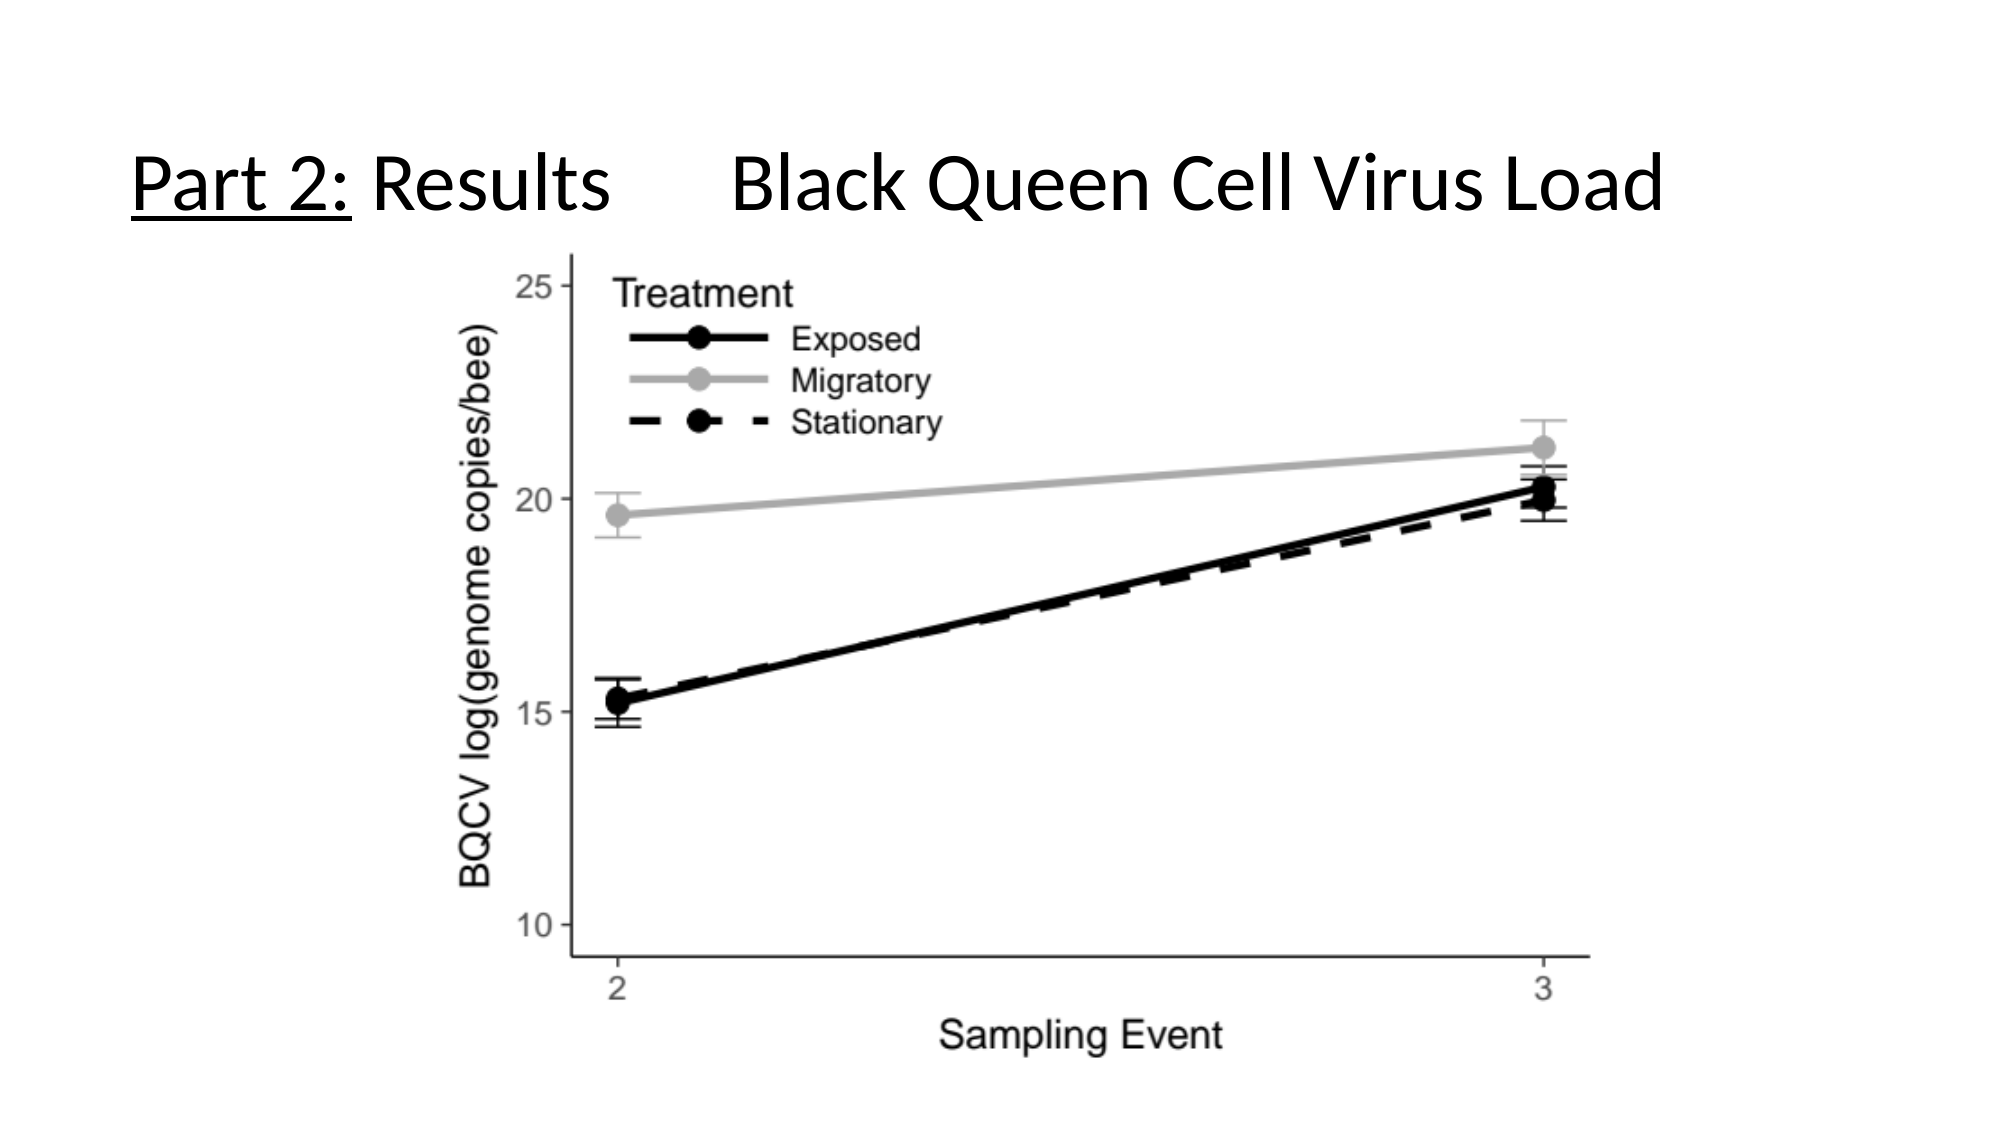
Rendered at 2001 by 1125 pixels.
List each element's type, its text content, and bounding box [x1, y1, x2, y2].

picture [440, 236, 1606, 1073]
text_box Part 2: Results Black Queen Cell Virus Load [115, 119, 1814, 235]
